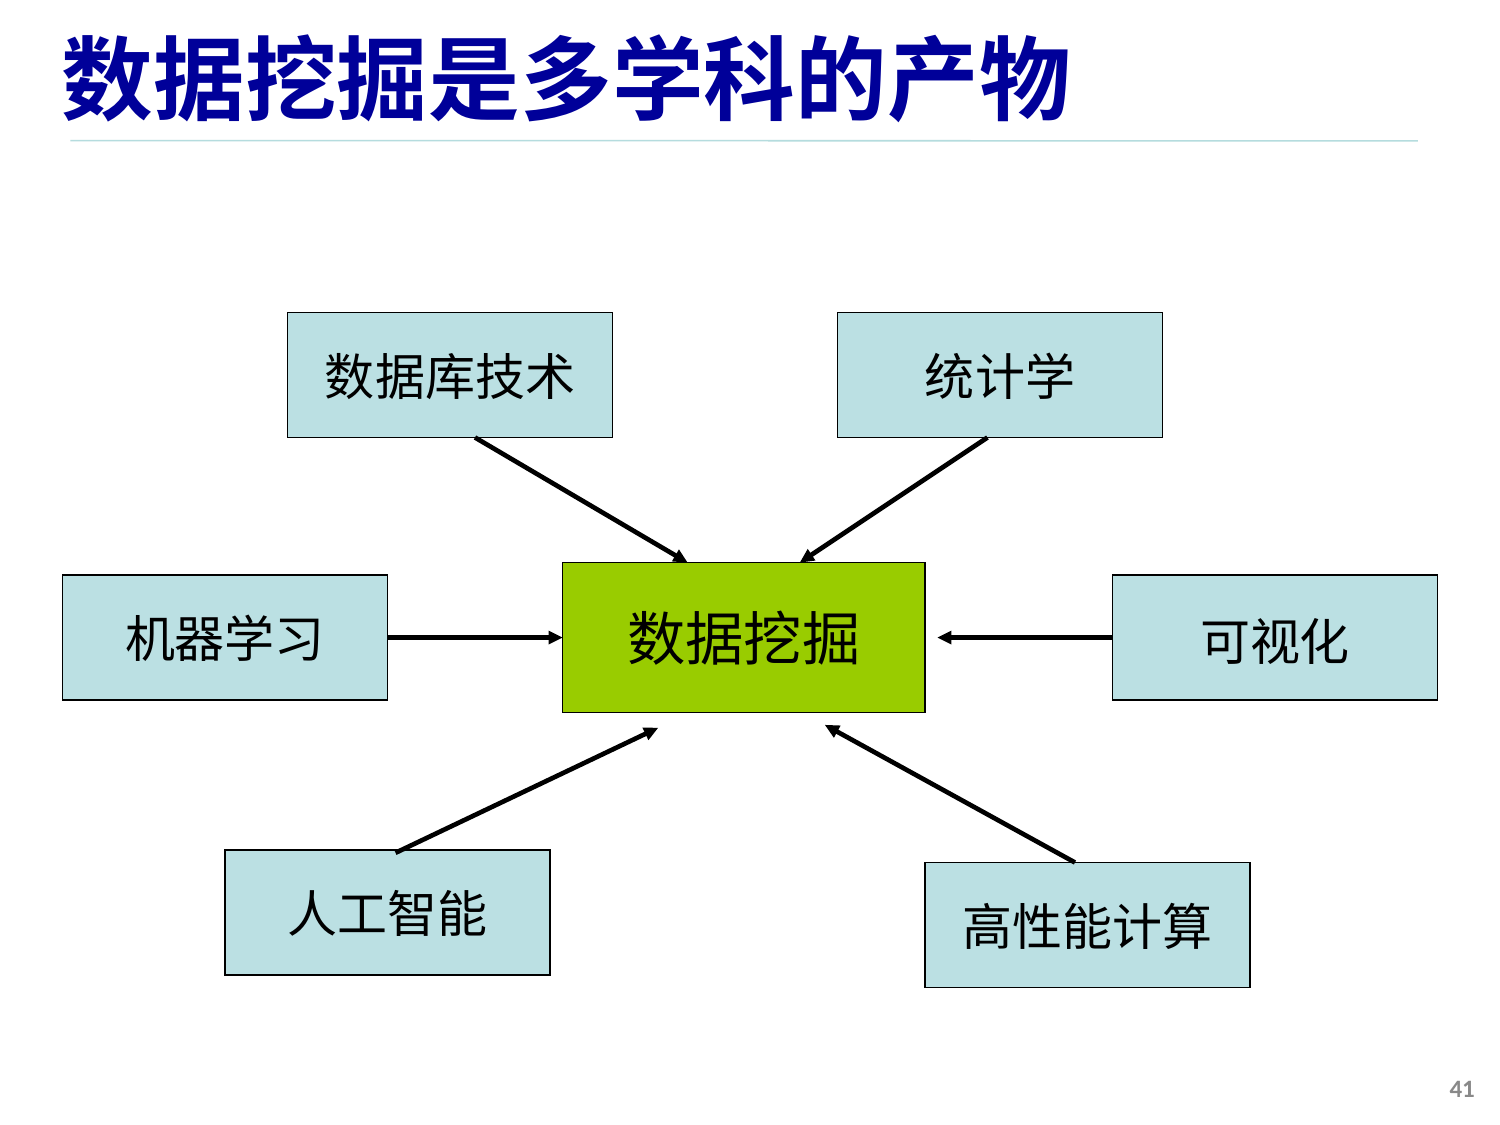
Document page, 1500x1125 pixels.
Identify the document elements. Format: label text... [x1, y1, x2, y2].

text_box 可视化 [1112, 575, 1438, 700]
text_box [799, 437, 988, 563]
text_box [937, 631, 1113, 644]
text_box 统计学 [837, 312, 1163, 438]
title 数据挖掘是多学科的产物 [46, 11, 1419, 143]
text_box [474, 437, 688, 563]
text_box [395, 727, 659, 853]
text_box 高性能计算 [924, 862, 1250, 988]
text_box [825, 724, 1076, 863]
text_box 数据库技术 [287, 312, 613, 438]
text_box 机器学习 [62, 575, 388, 700]
text_box 41 [1139, 1057, 1490, 1118]
text_box 人工智能 [225, 849, 550, 975]
text_box 数据挖掘 [562, 562, 925, 713]
text_box [387, 631, 563, 644]
